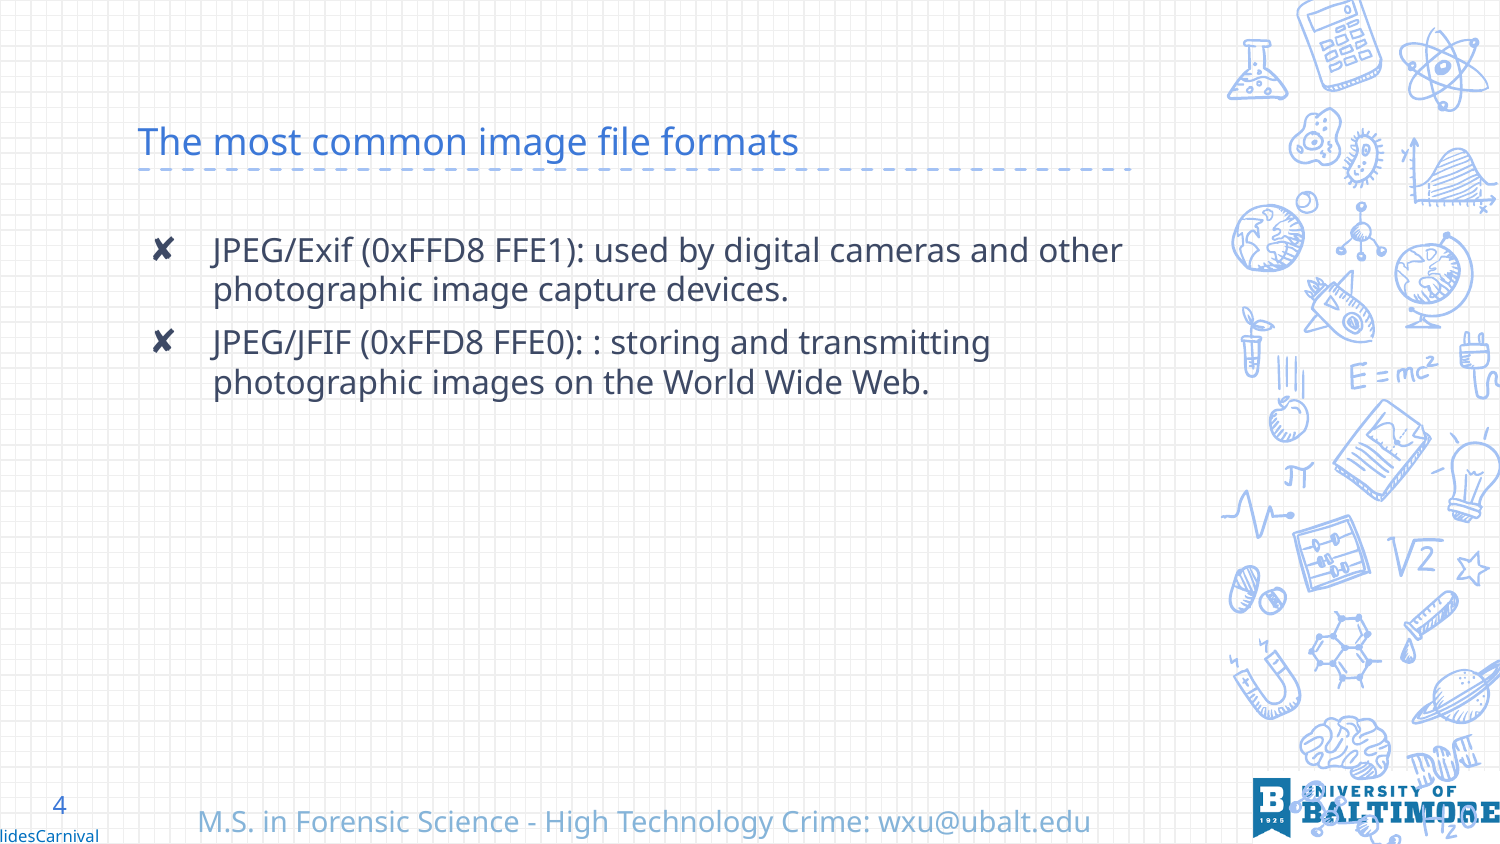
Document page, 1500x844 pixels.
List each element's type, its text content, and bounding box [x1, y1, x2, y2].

picture [1253, 771, 1500, 844]
list JPEG/Exif (0xFFD8 FFE1): used by digital cameras and other photographic image capture devices. JPEG/JFIF (0xFFD8 FFE0): : storing and transmitting photographic images on the World Wide Web. [122, 213, 1219, 806]
picture [1365, 817, 1376, 833]
picture [1316, 786, 1321, 797]
title The most common image file formats [122, 36, 1130, 178]
slide_number 4 [14, 774, 105, 840]
picture [1327, 813, 1336, 822]
